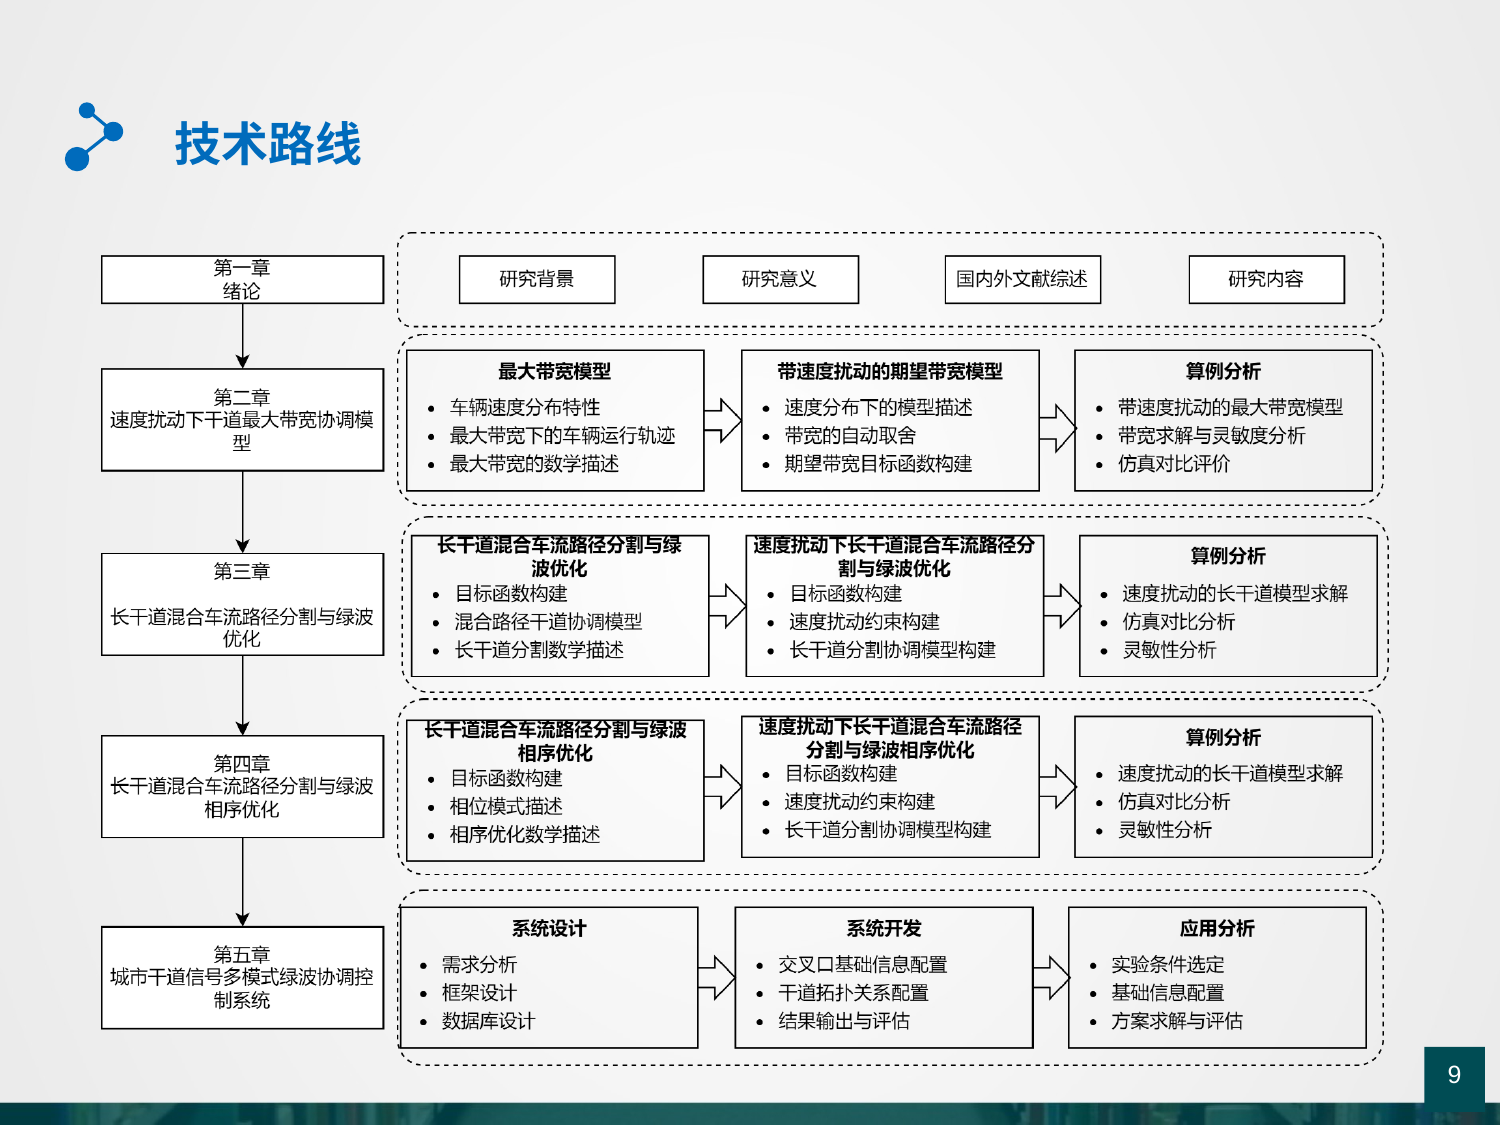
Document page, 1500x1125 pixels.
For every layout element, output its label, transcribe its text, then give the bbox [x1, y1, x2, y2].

text_box [64, 102, 124, 172]
picture [0, 0, 1500, 1125]
text_box 技术路线 [160, 106, 379, 178]
